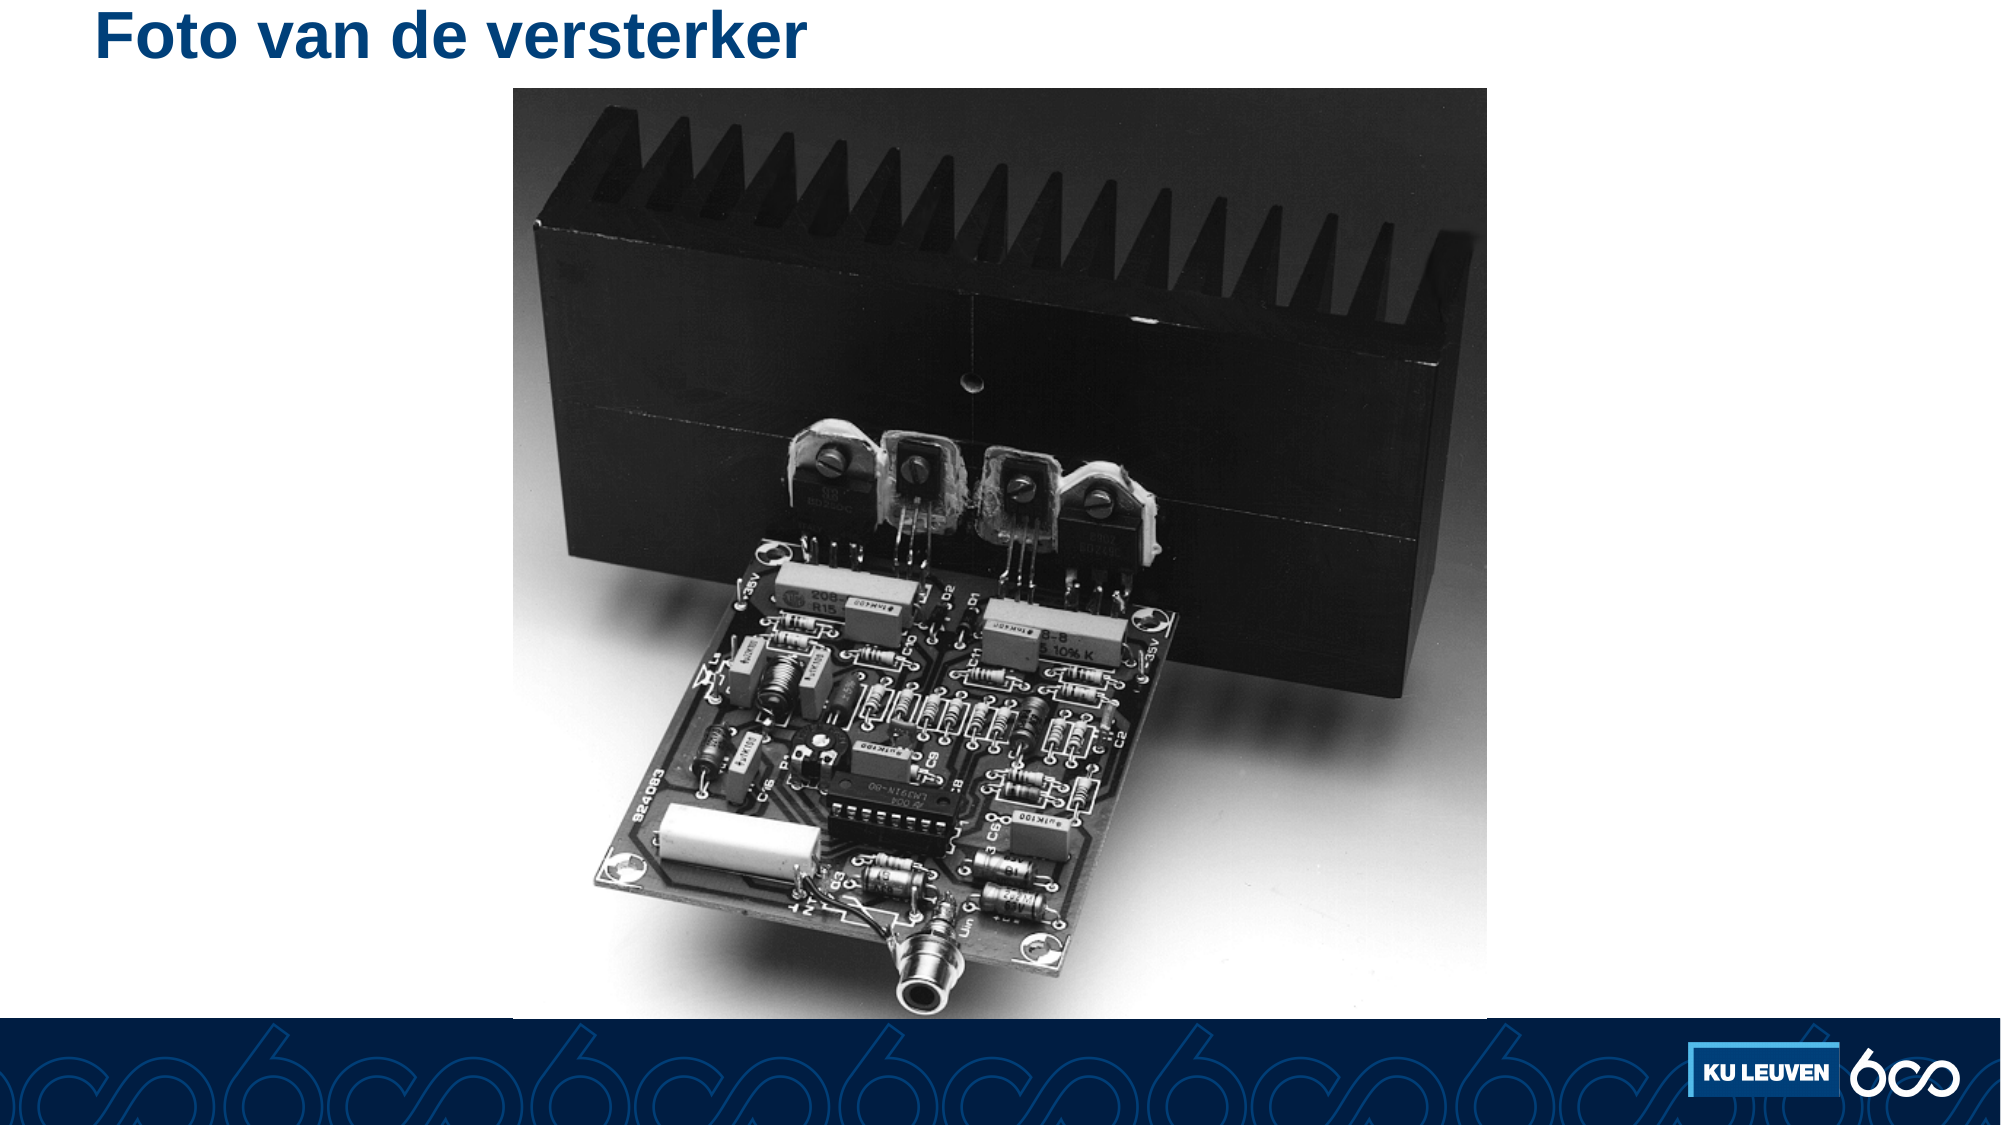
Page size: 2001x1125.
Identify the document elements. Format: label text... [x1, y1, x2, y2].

title Foto van de versterker [94, 0, 1906, 108]
picture [0, 88, 2001, 1125]
